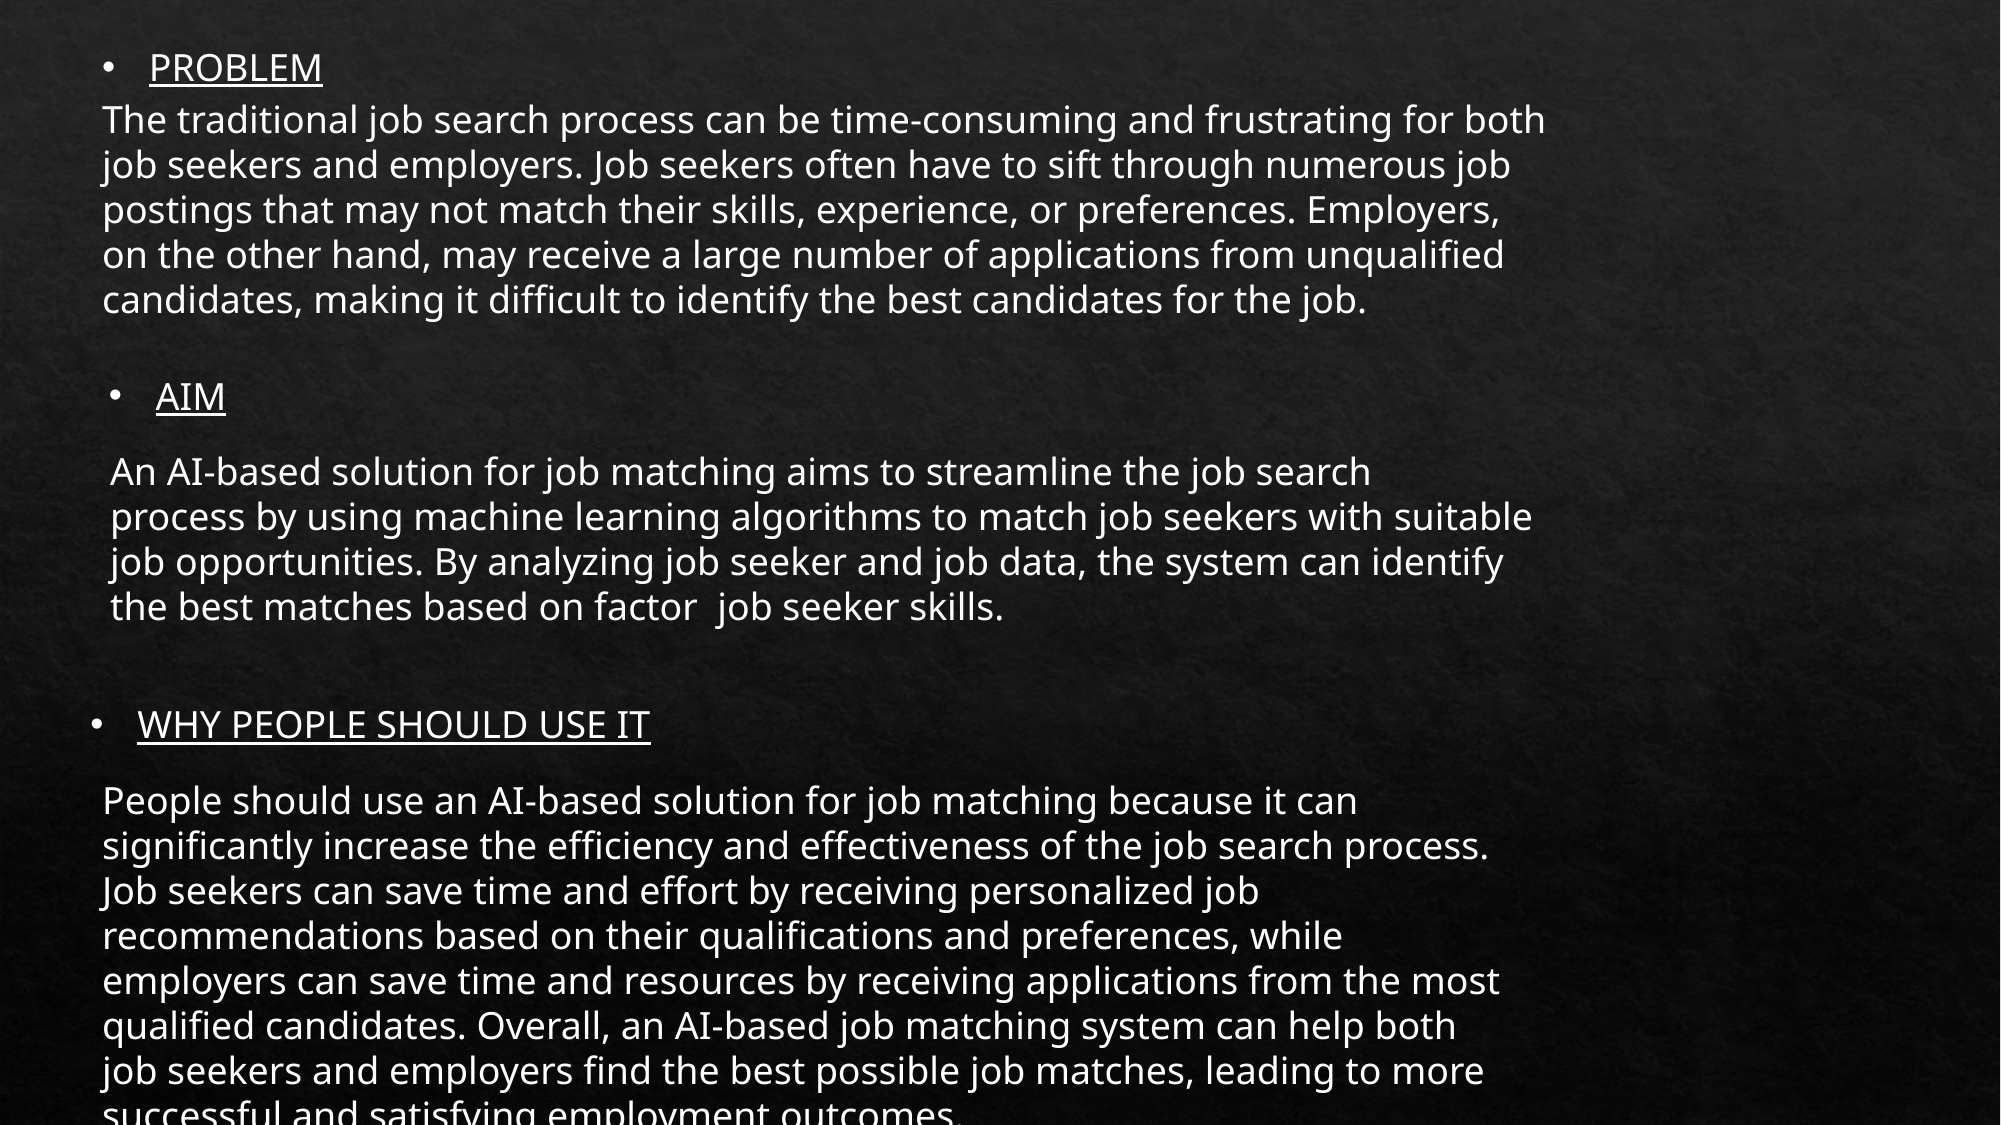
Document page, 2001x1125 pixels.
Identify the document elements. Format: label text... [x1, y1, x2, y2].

text_box An AI-based solution for job matching aims to streamline the job search process by using machine learning algorithms to match job seekers with suitable job opportunities. By analyzing job seeker and job data, the system can identify the best matches based on factor job seeker skills. [95, 440, 1561, 726]
text_box The traditional job search process can be time-consuming and frustrating for both job seekers and employers. Job seekers often have to sift through numerous job postings that may not match their skills, experience, or preferences. Employers, on the other hand, may receive a large number of applications from unqualified candidates, making it difficult to identify the best candidates for the job. [87, 88, 1569, 419]
text_box WHY PEOPLE SHOULD USE IT [75, 693, 686, 754]
text_box AIM [93, 365, 405, 425]
text_box PROBLEM [87, 36, 541, 88]
text_box People should use an AI-based solution for job matching because it can significantly increase the efficiency and effectiveness of the job search process. Job seekers can save time and effort by receiving personalized job recommendations based on their qualifications and preferences, while employers can save time and resources by receiving applications from the most qualified candidates. Overall, an AI-based job matching system can help both job seekers and employers find the best possible job matches, leading to more successful and satisfying employment outcomes. [87, 769, 1530, 1125]
